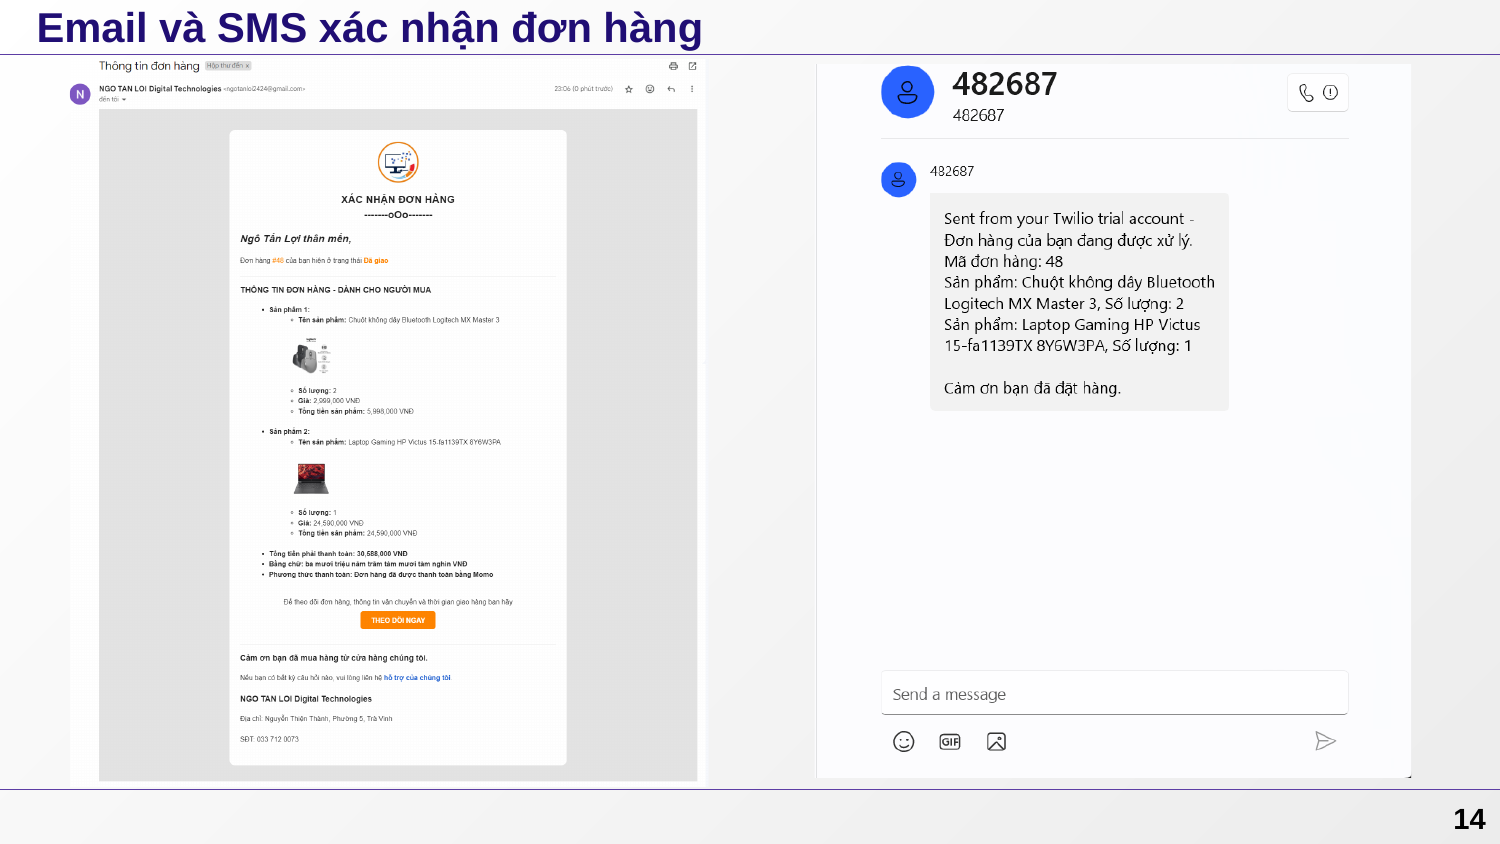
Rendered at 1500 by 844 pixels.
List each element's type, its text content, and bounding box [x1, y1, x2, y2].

text_box 14 [1438, 793, 1500, 843]
text_box Email và SMS xác nhận đơn hàng [0, 0, 740, 57]
picture [69, 59, 709, 787]
picture [814, 64, 1412, 778]
